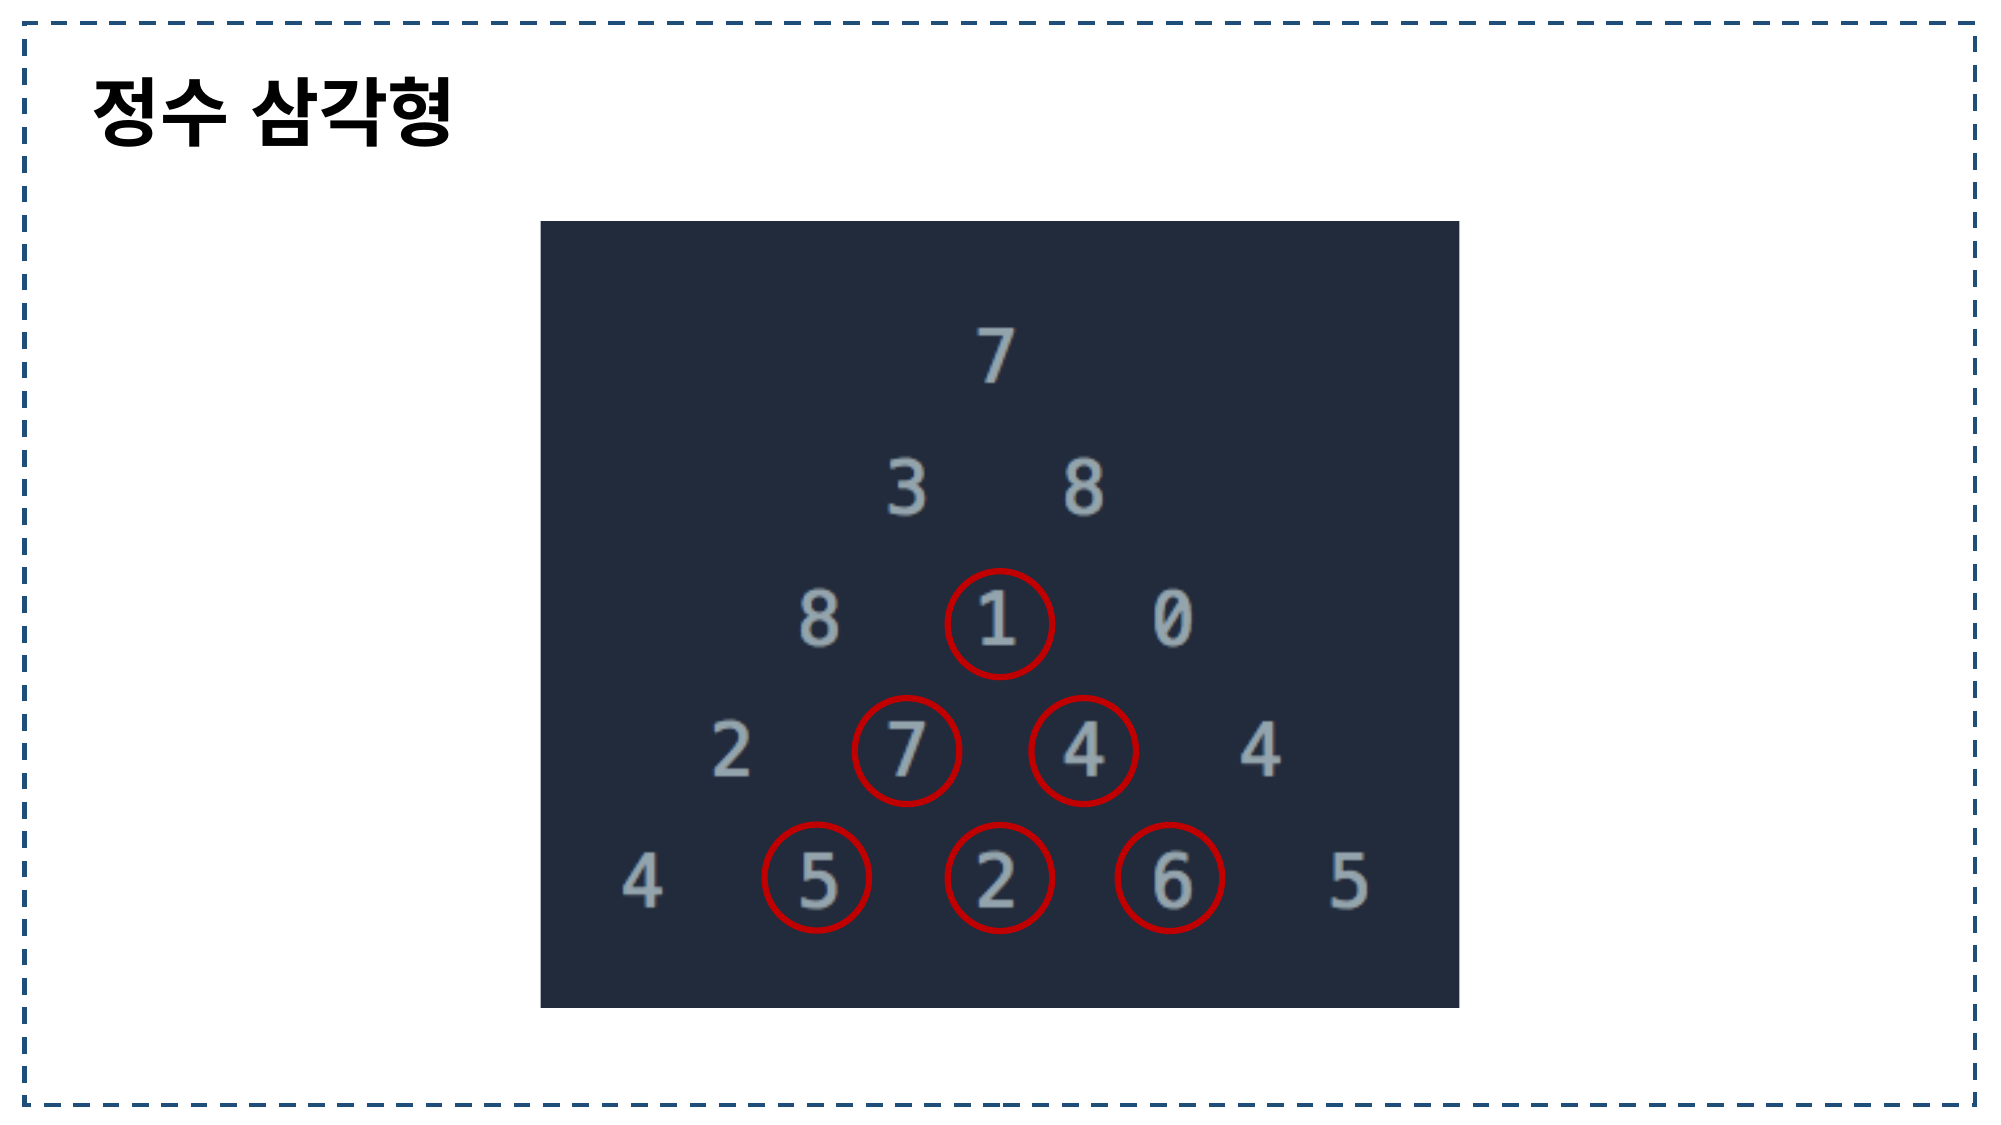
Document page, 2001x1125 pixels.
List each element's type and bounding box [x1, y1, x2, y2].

picture [540, 221, 1460, 1008]
text_box [23, 22, 1976, 1106]
